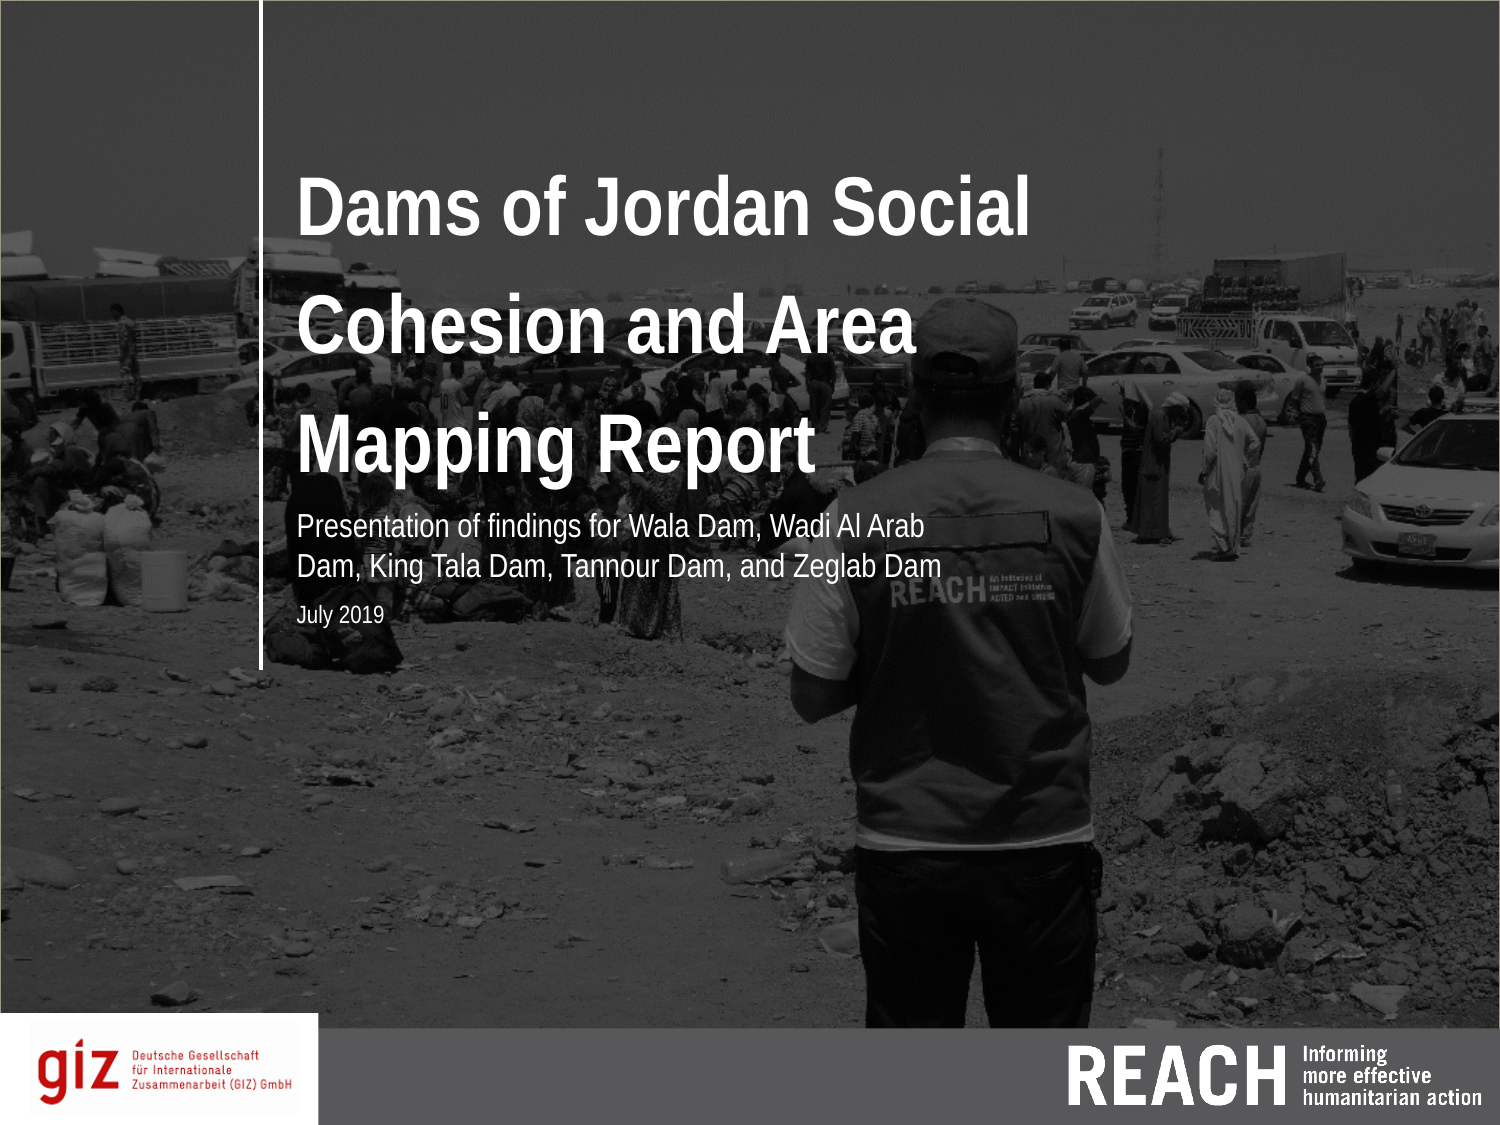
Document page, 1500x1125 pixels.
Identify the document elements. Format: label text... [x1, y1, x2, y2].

title Dams of Jordan Social Cohesion and Area Mapping Report [281, 86, 1056, 497]
list July 2019 [281, 594, 727, 702]
picture [0, 1, 1500, 1125]
subtitle Presentation of findings for Wala Dam, Wadi Al Arab Dam, King Tala Dam, Tannour Dam, and Zeglab Dam [281, 496, 965, 583]
